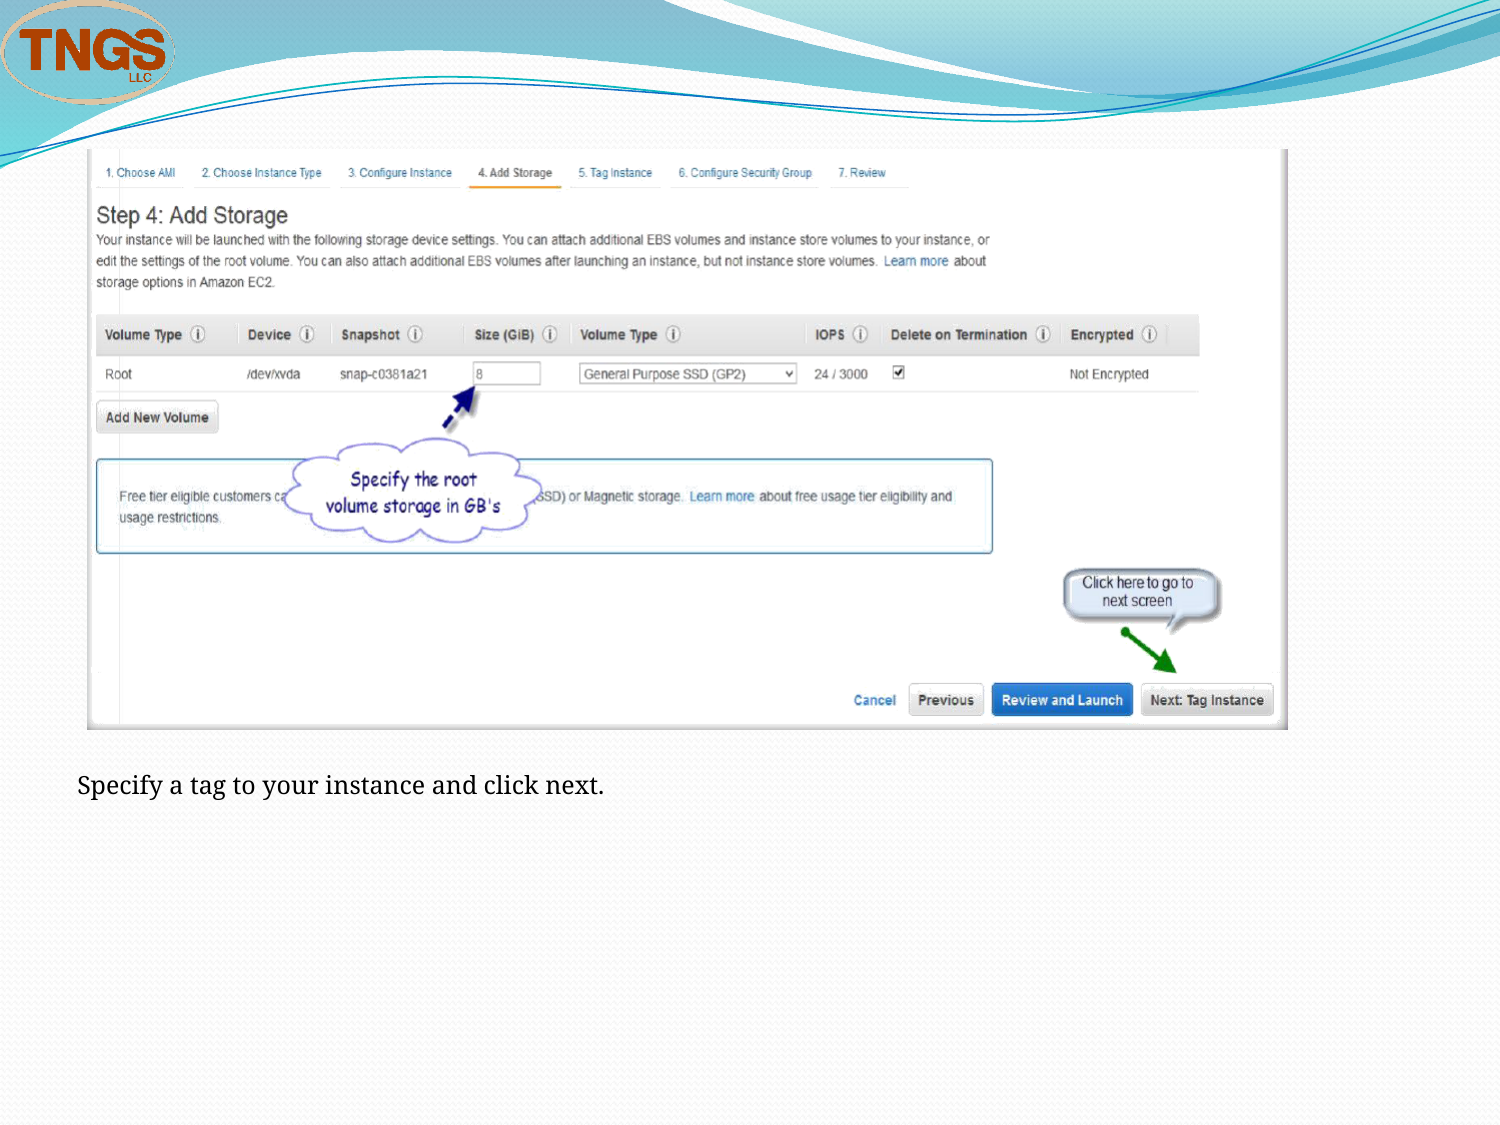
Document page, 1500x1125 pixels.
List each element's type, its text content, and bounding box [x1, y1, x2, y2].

text_box Specify a tag to your instance and click next. [62, 762, 627, 808]
picture [0, 0, 175, 105]
picture [87, 149, 1288, 731]
